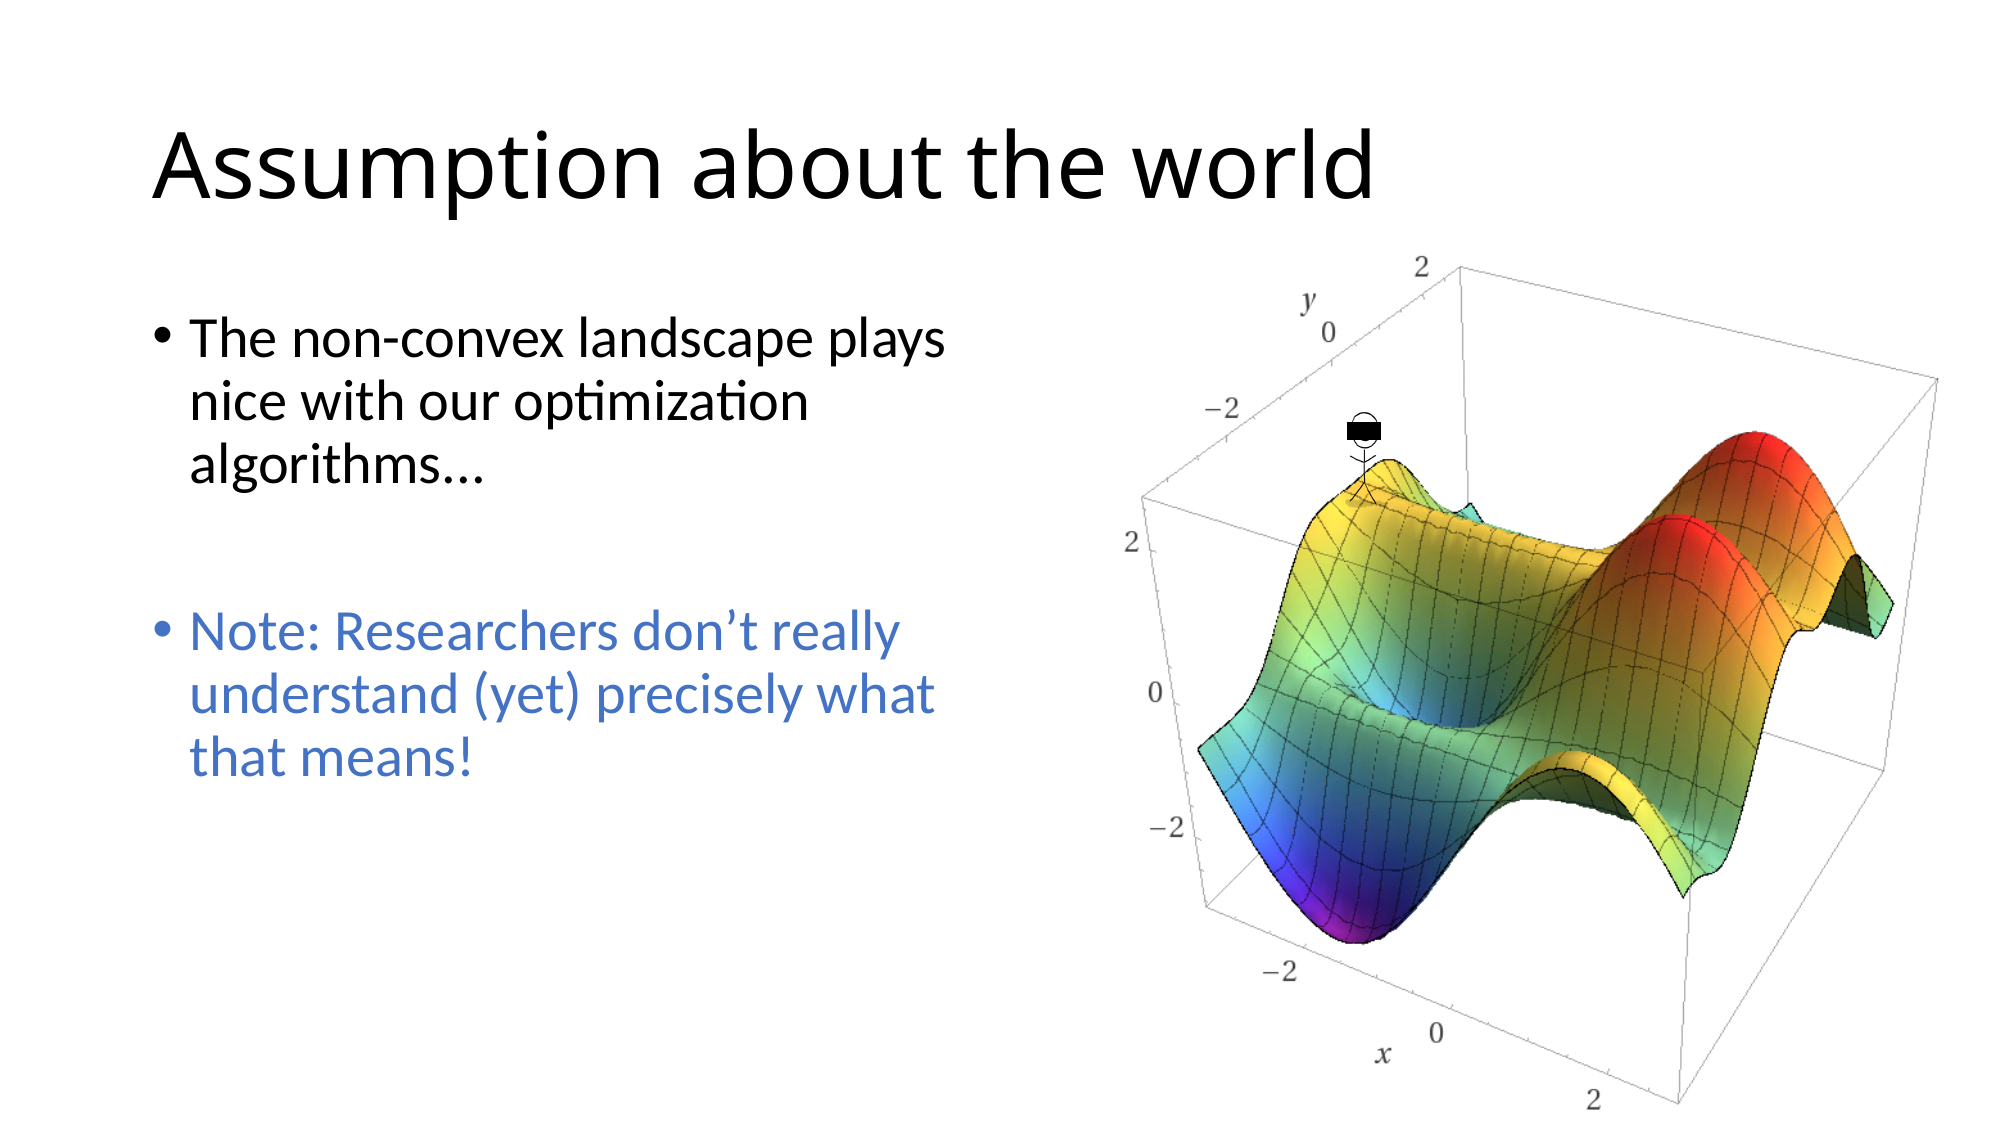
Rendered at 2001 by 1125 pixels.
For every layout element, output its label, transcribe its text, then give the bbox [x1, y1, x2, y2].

list The non-convex landscape plays nice with our optimization algorithms... Note: Researchers don’t really understand (yet) precisely what that means! [137, 299, 1000, 1014]
title Assumption about the world [137, 59, 1863, 278]
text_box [1328, 390, 1400, 521]
picture [1063, 215, 2000, 1125]
